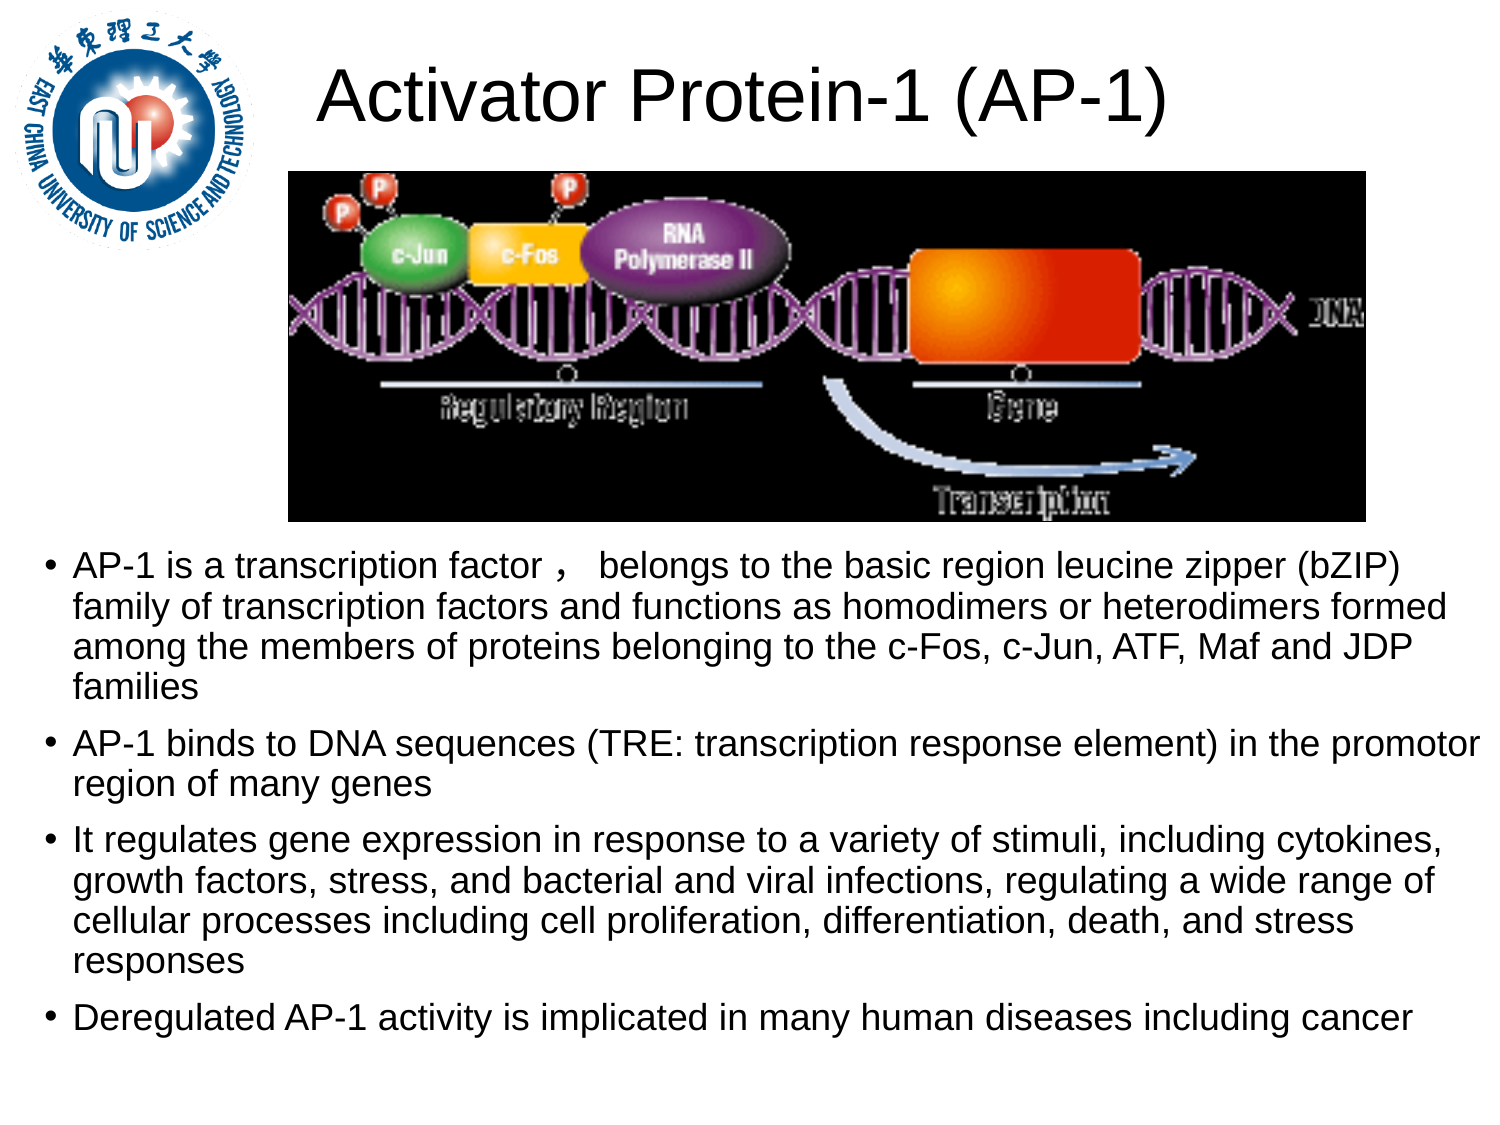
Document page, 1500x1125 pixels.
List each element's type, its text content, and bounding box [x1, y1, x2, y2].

list AP-1 is a transcription factor，belongs to the basic region leucine zipper (bZIP) family of transcription factors and functions as homodimers or heterodimers formed among the members of proteins belonging to the c-Fos, c-Jun, ATF, Maf and JDP families AP-1 binds to DNA sequences (TRE: transcription response element) in the promotor region of many genes It regulates gene expression in response to a variety of stimuli, including cytokines, growth factors, stress, and bacterial and viral infections, regulating a wide range of cellular processes including cell proliferation, differentiation, death, and stress responses Deregulated AP-1 activity is implicated in many human diseases including cancer [29, 538, 1500, 1083]
picture [13, 9, 254, 250]
picture [289, 172, 1365, 521]
title Activator Protein-1 (AP-1) [301, 45, 1425, 149]
